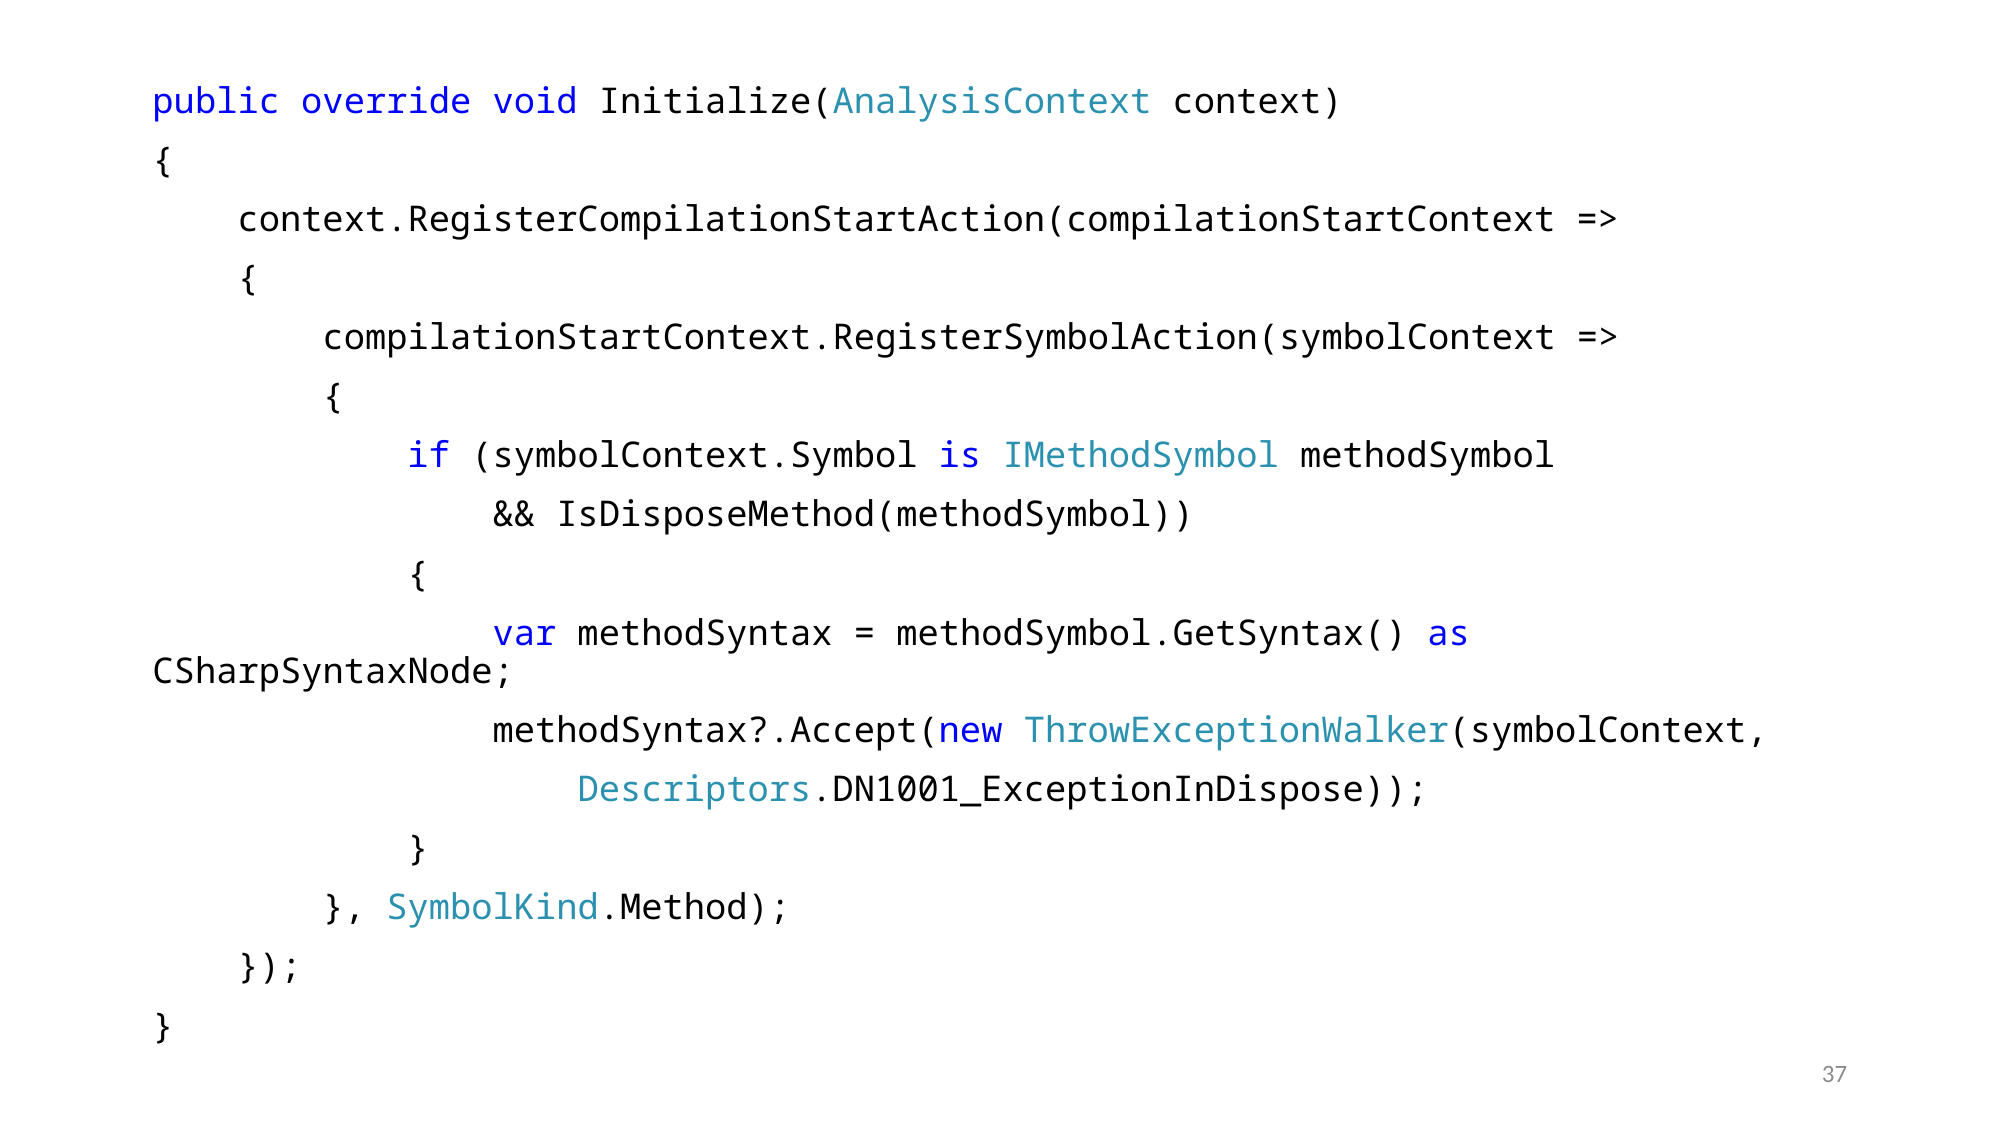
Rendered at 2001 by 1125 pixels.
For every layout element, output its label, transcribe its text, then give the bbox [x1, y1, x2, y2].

list public override void Initialize(AnalysisContext context) { context.RegisterCompilationStartAction(compilationStartContext => { compilationStartContext.RegisterSymbolAction(symbolContext => { if (symbolContext.Symbol is IMethodSymbol methodSymbol && IsDisposeMethod(methodSymbol)) { var methodSyntax = methodSymbol.GetSyntax() as CSharpSyntaxNode; methodSyntax?.Accept(new ThrowExceptionWalker(symbolContext, Descriptors.DN1001_ExceptionInDispose)); } }, SymbolKind.Method); }); } [137, 75, 1863, 1014]
slide_number 37 [1412, 1042, 1863, 1103]
